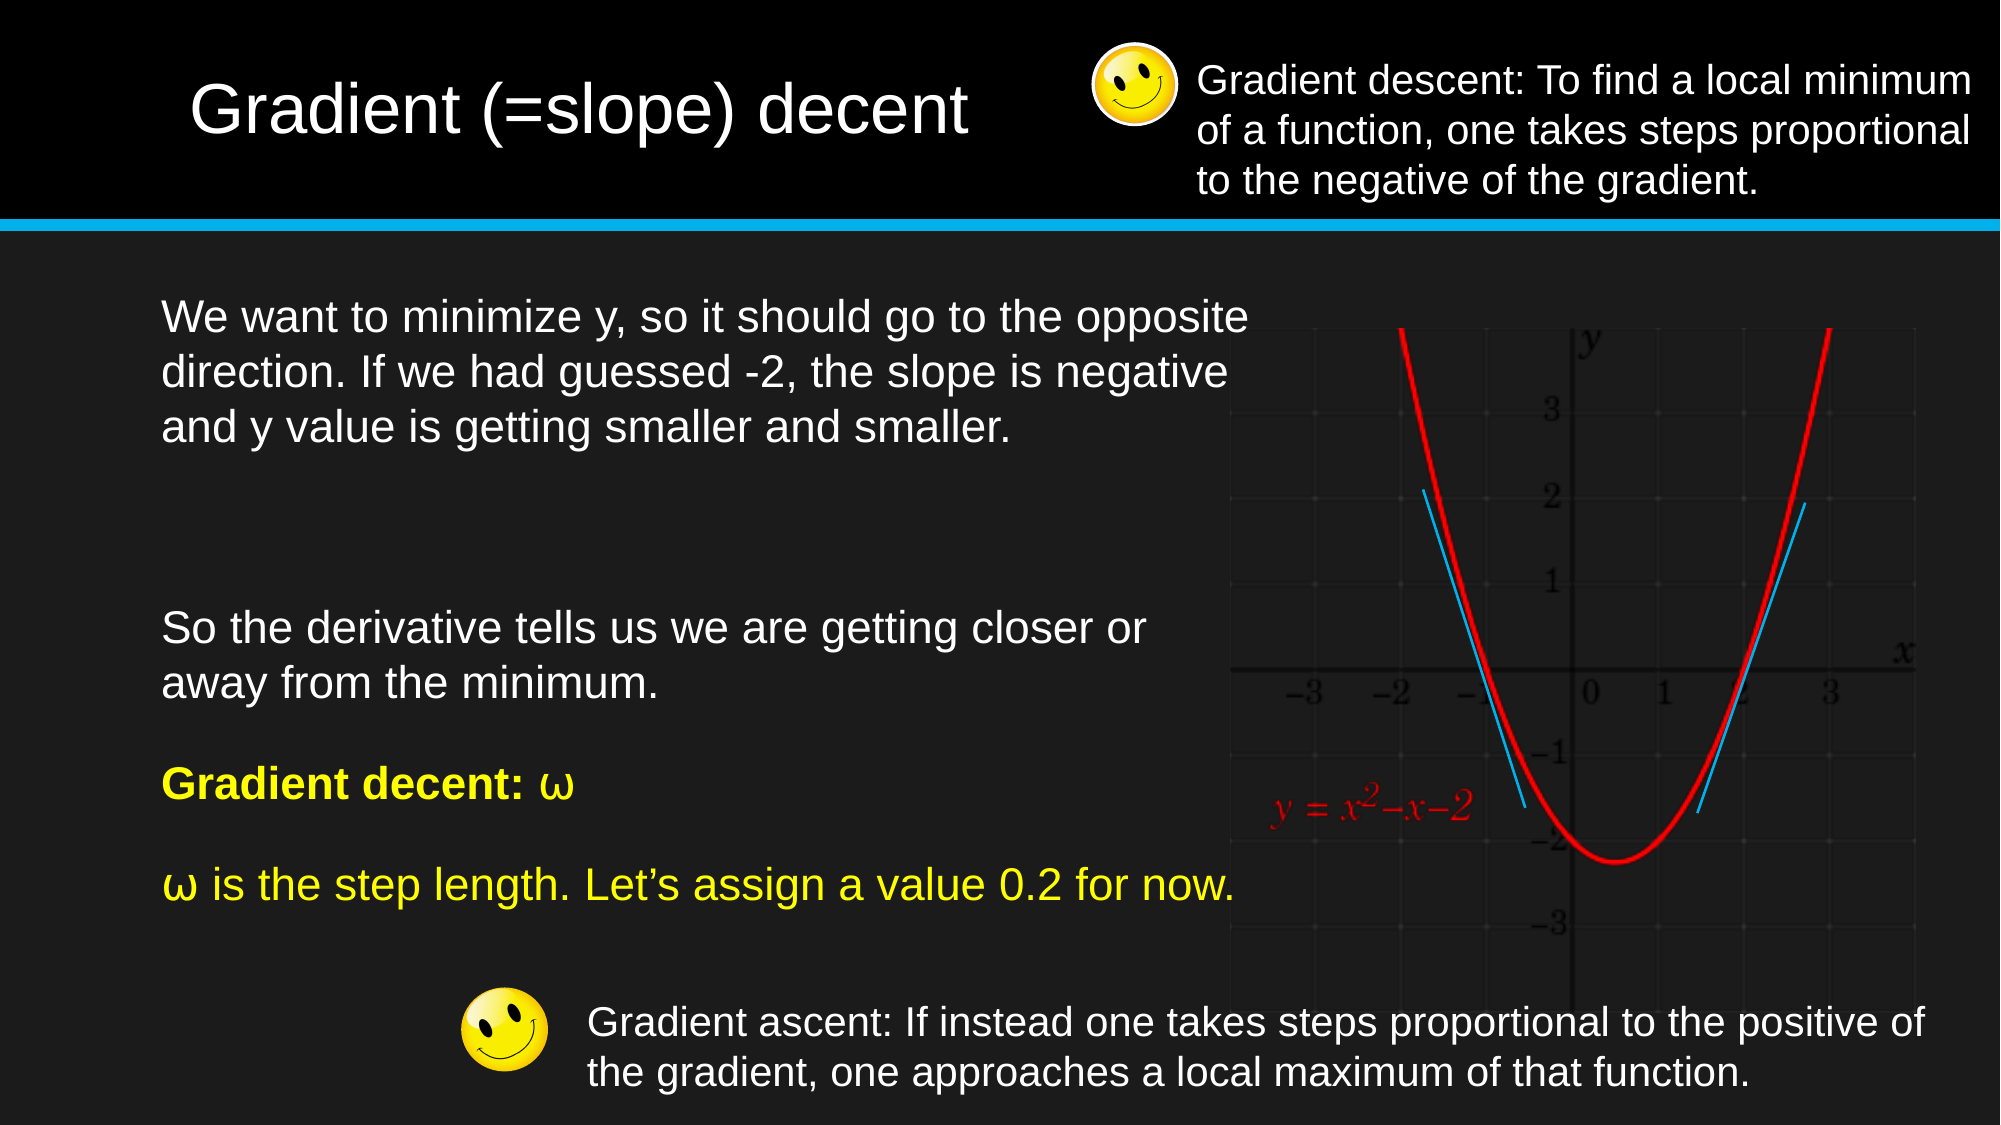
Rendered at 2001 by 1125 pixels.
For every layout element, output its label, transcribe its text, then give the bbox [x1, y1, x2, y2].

text_box Gradient ascent: If instead one takes steps proportional to the positive of the gradient, one approaches a local maximum of that function. [572, 987, 2000, 1103]
text_box Gradient descent: To find a local minimum of a function, one takes steps proportional to the negative of the gradient. [1181, 45, 2000, 211]
picture [1230, 328, 1916, 1013]
picture [1091, 42, 1179, 127]
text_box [1422, 489, 1526, 808]
picture [461, 987, 549, 1072]
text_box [1697, 502, 1806, 814]
title Gradient (=slope) decent [174, 20, 1825, 201]
